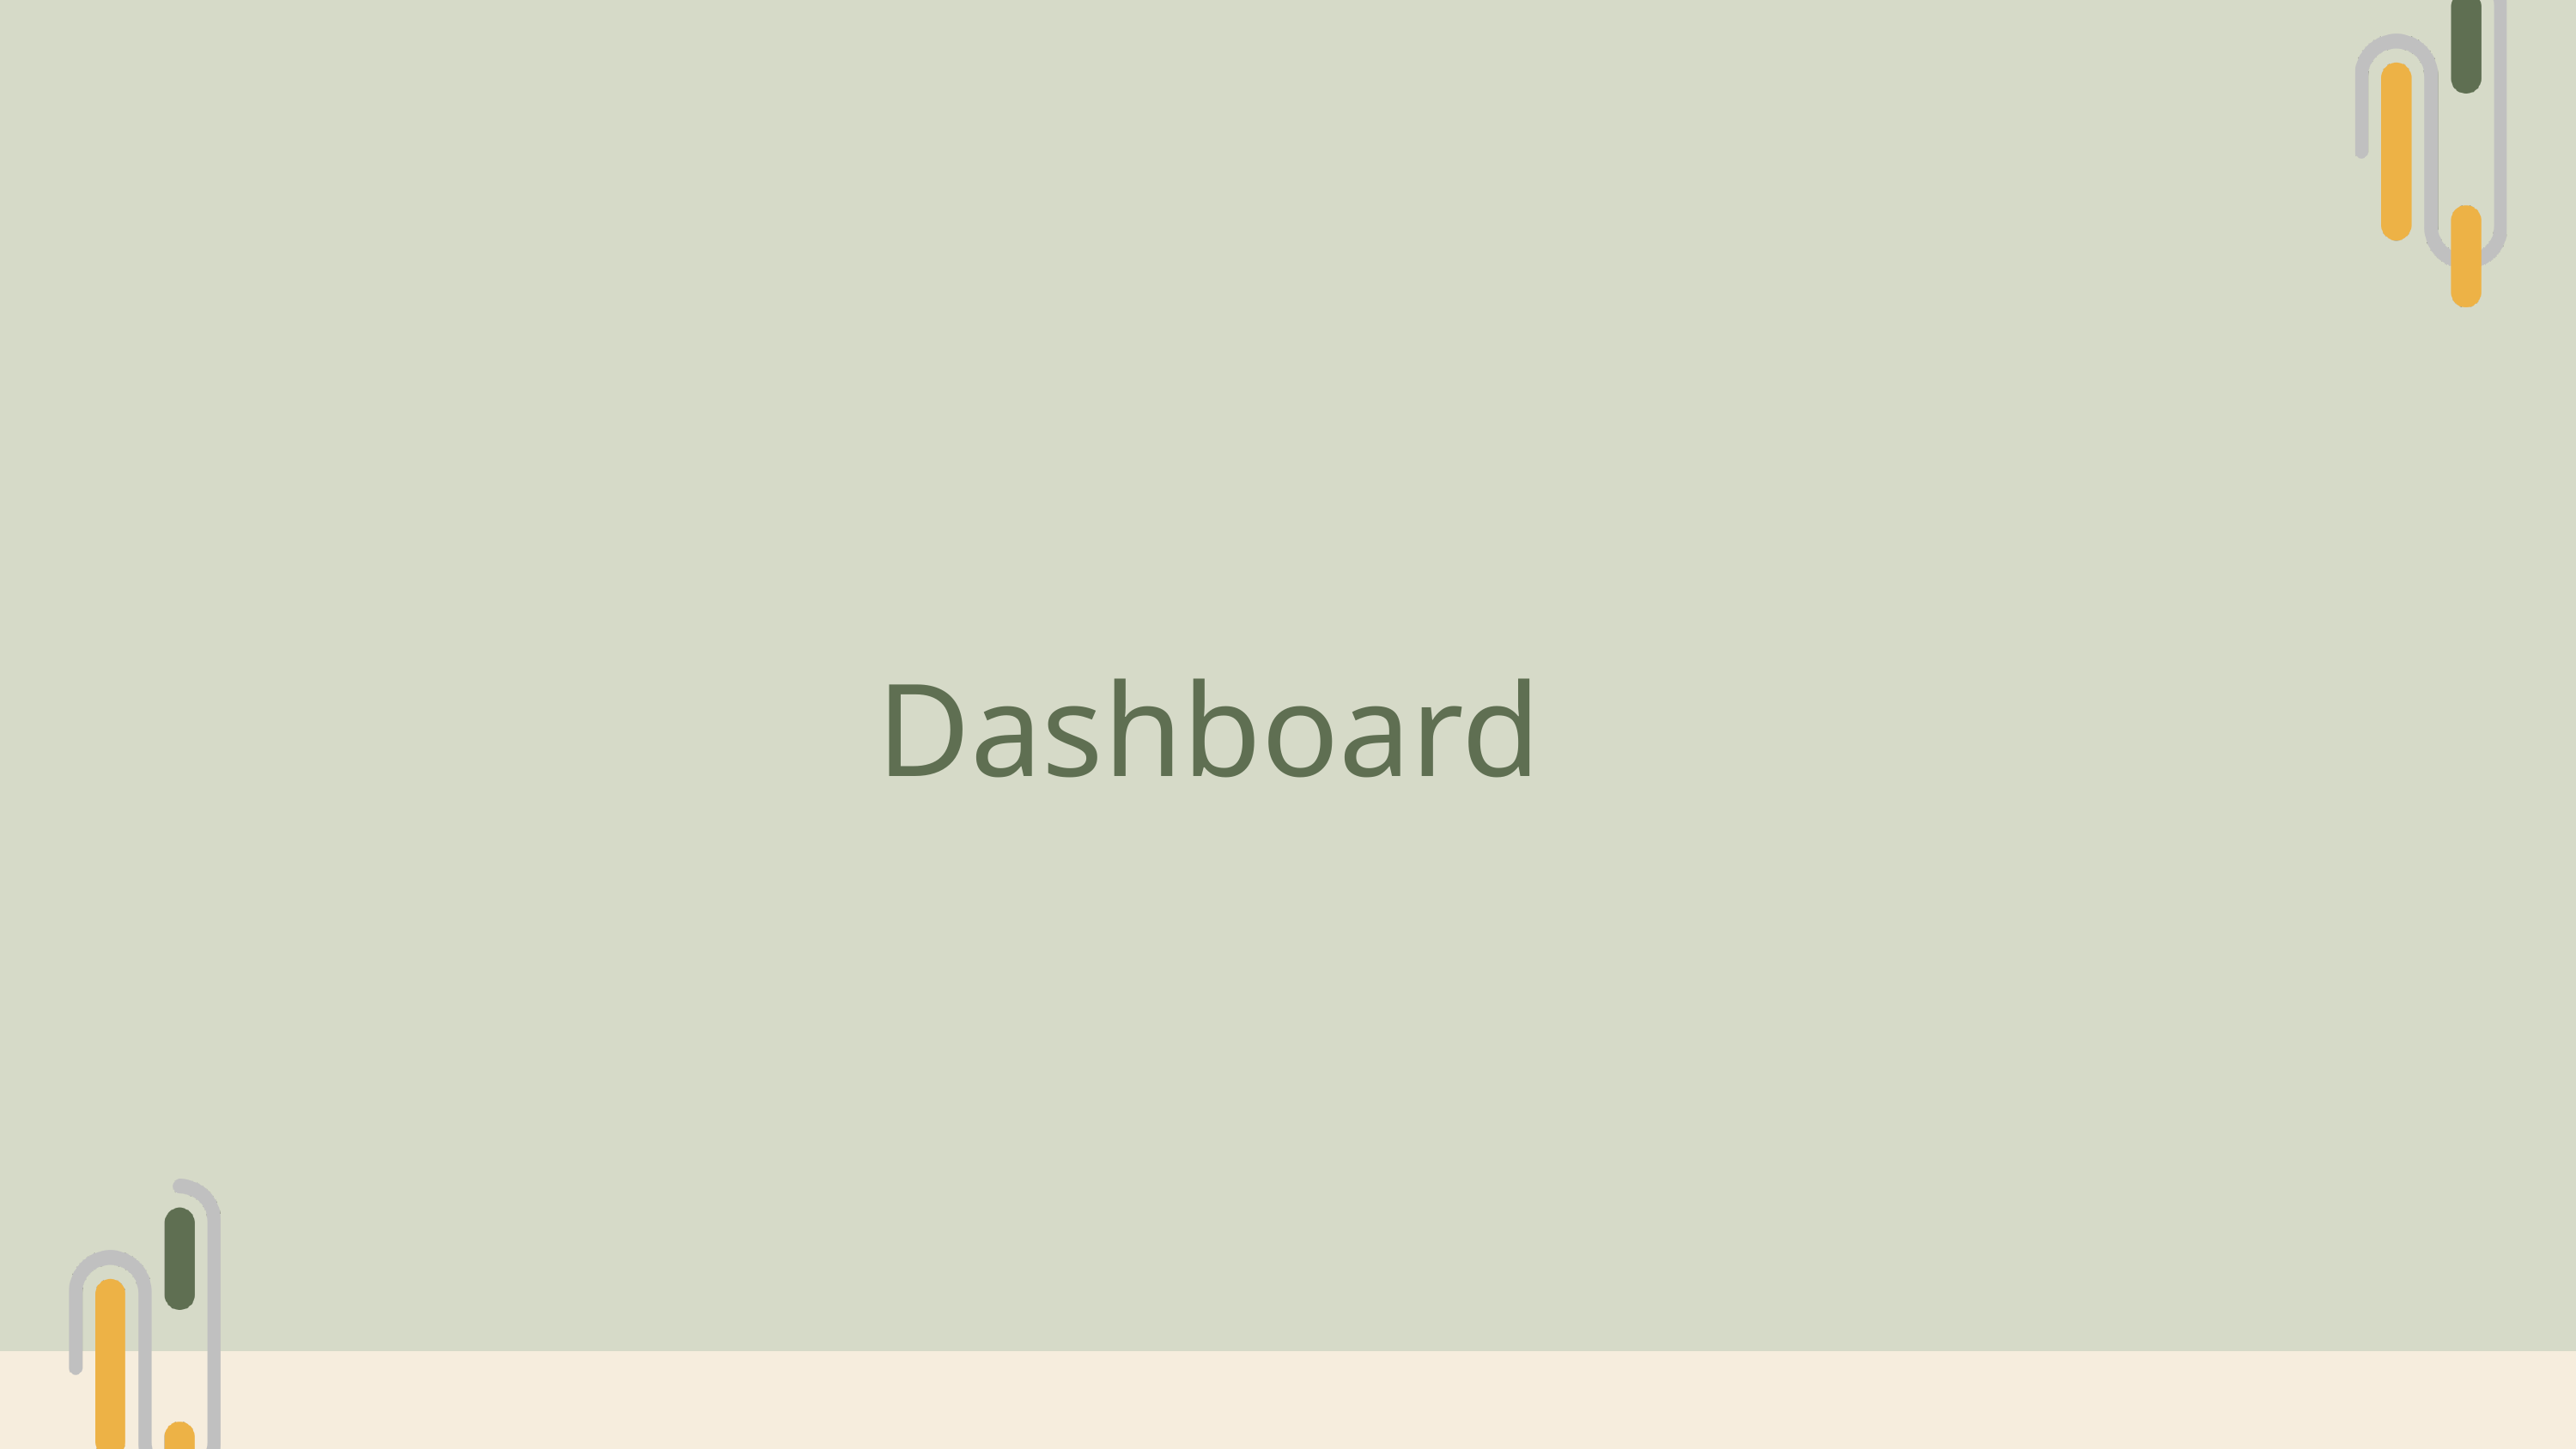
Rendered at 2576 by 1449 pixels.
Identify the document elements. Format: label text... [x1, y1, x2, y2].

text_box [0, 1350, 2576, 1449]
text_box [69, 1179, 221, 1349]
text_box Dashboard [877, 646, 1699, 802]
text_box [2354, 0, 2507, 307]
